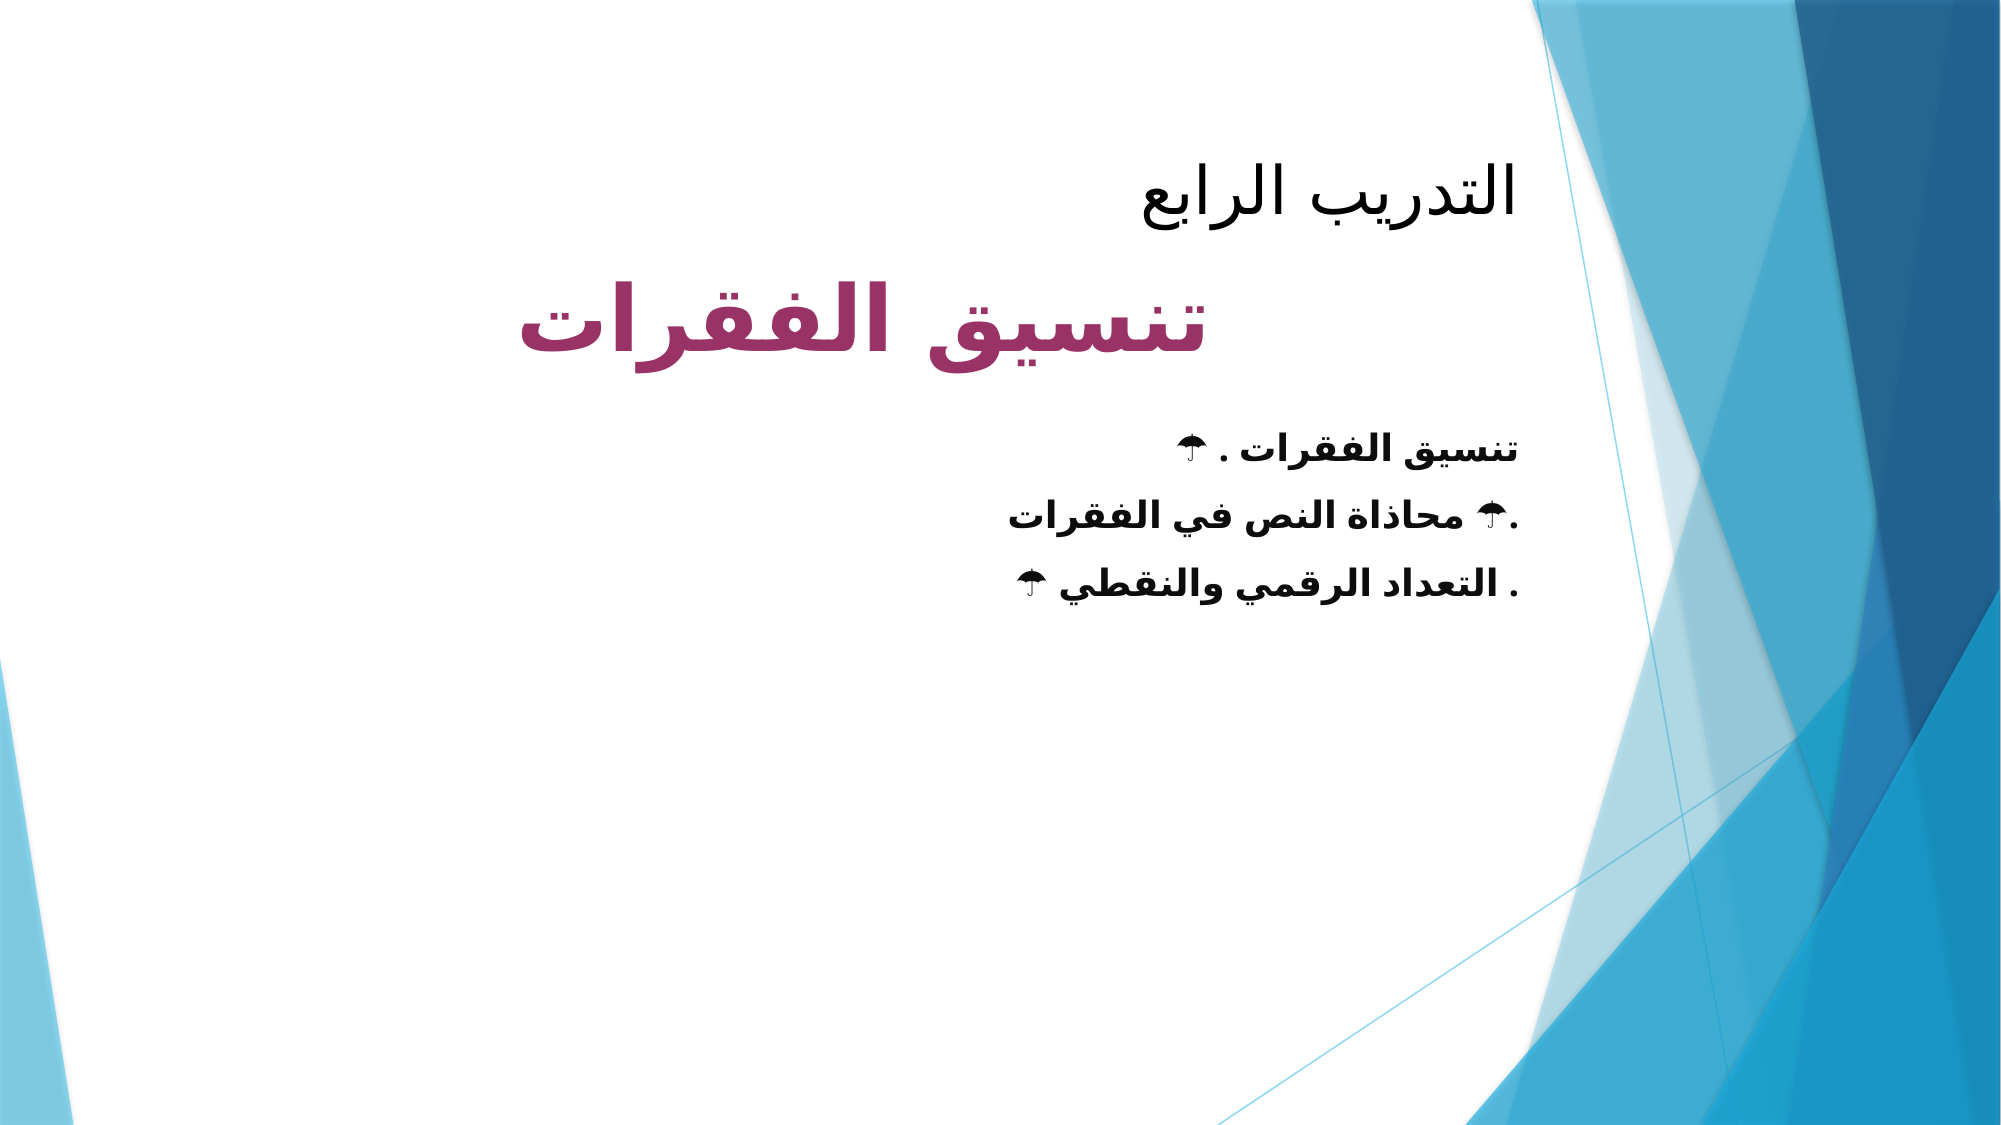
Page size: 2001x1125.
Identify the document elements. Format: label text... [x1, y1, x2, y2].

text_box تنسيق الفقرات [376, 252, 1352, 365]
text_box ☂ تنسيق الفقرات . ☂ محاذاة النص في الفقرات. ☂ التعداد الرقمي والنقطي . [534, 326, 1535, 679]
text_box التدريب الرابع [996, 140, 1535, 291]
